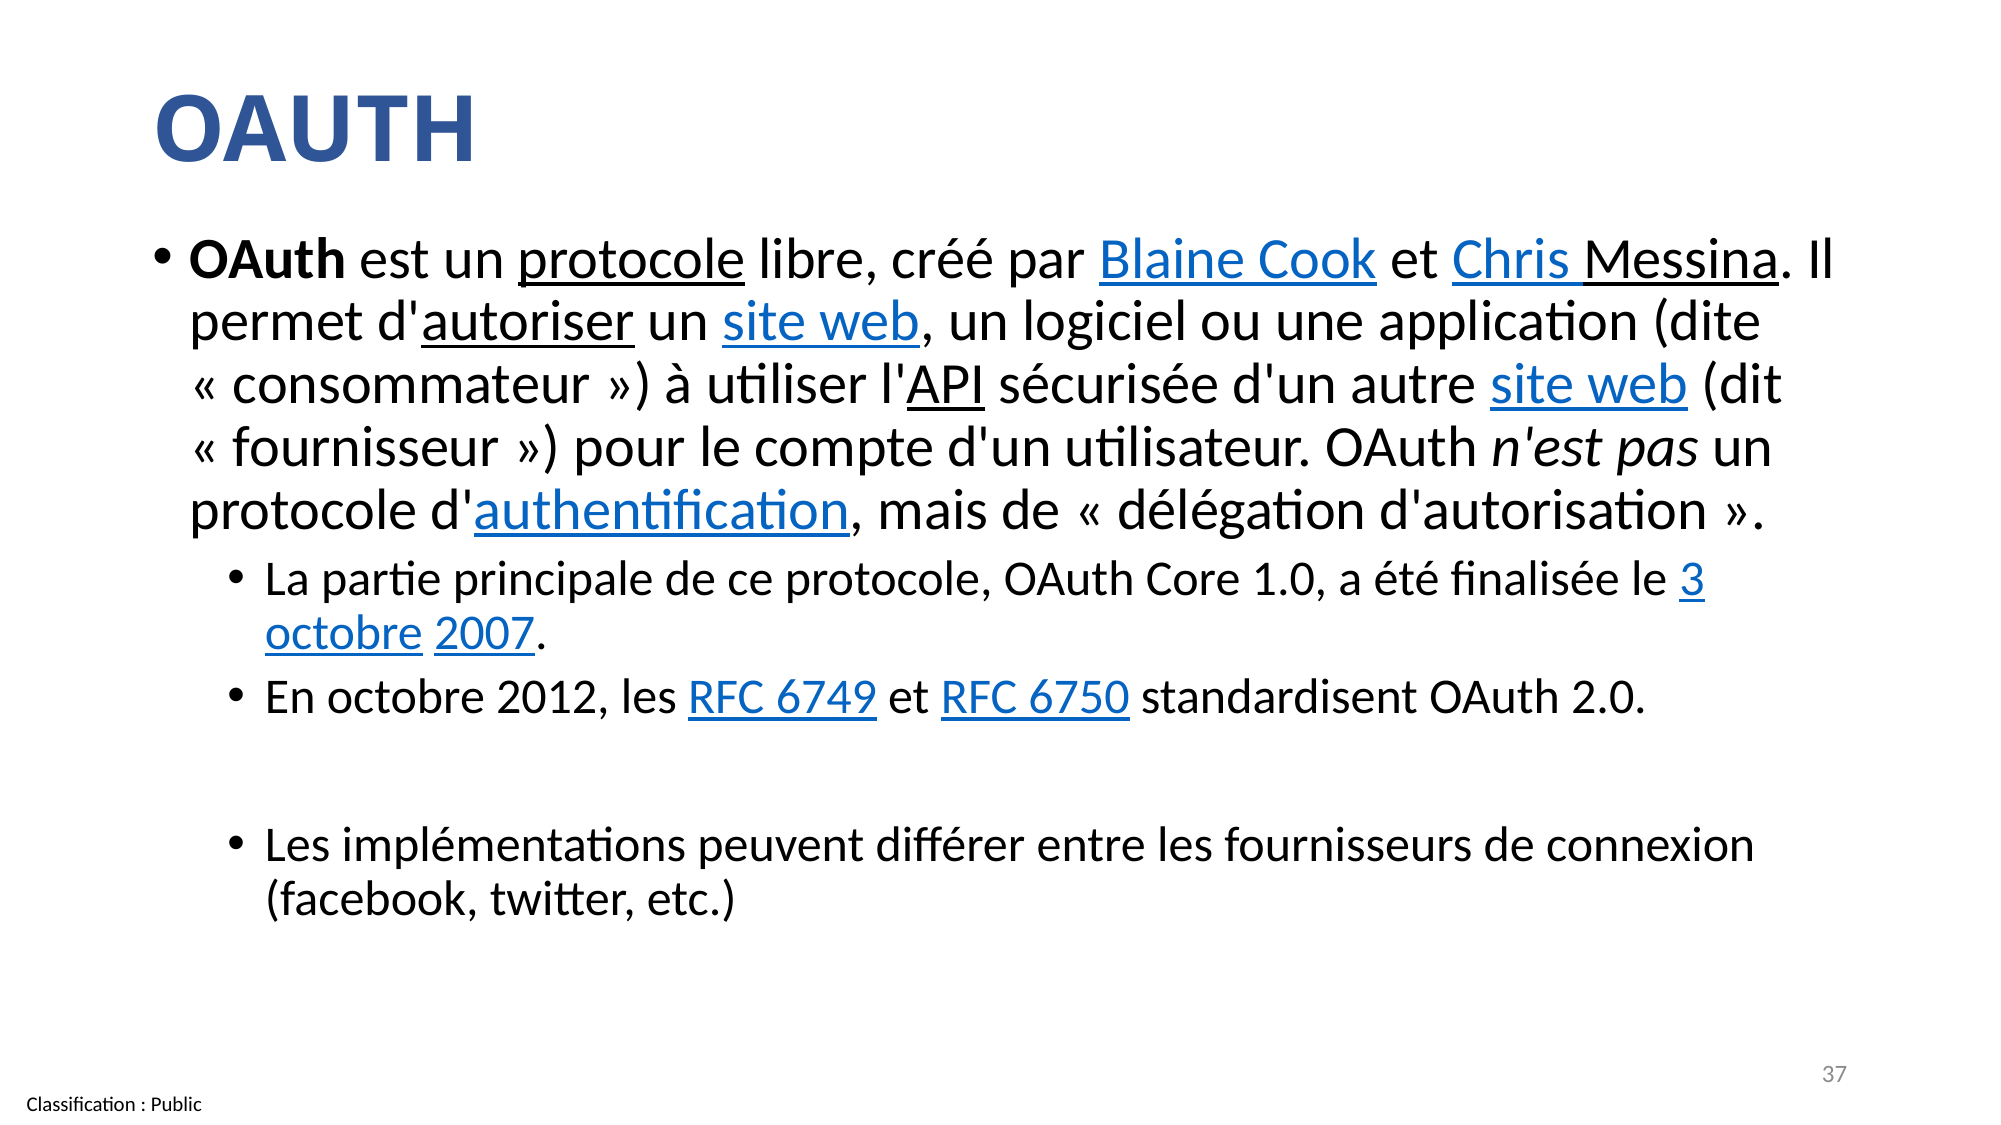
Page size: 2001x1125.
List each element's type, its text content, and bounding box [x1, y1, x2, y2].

list OAuth est un protocole libre, créé par Blaine Cook et Chris Messina. Il permet d'autoriser un site web, un logiciel ou une application (dite « consommateur ») à utiliser l'API sécurisée d'un autre site web (dit « fournisseur ») pour le compte d'un utilisateur. OAuth n'est pas un protocole d'authentification, mais de « délégation d'autorisation ». La partie principale de ce protocole, OAuth Core 1.0, a été finalisée le 3 octobre 2007. En octobre 2012, les RFC 6749 et RFC 6750 standardisent OAuth 2.0. Les implémentations peuvent différer entre les fournisseurs de connexion (facebook, twitter, etc.) [137, 220, 1863, 1083]
title OAUTH [137, 23, 1863, 220]
slide_number 37 [1412, 1042, 1863, 1103]
